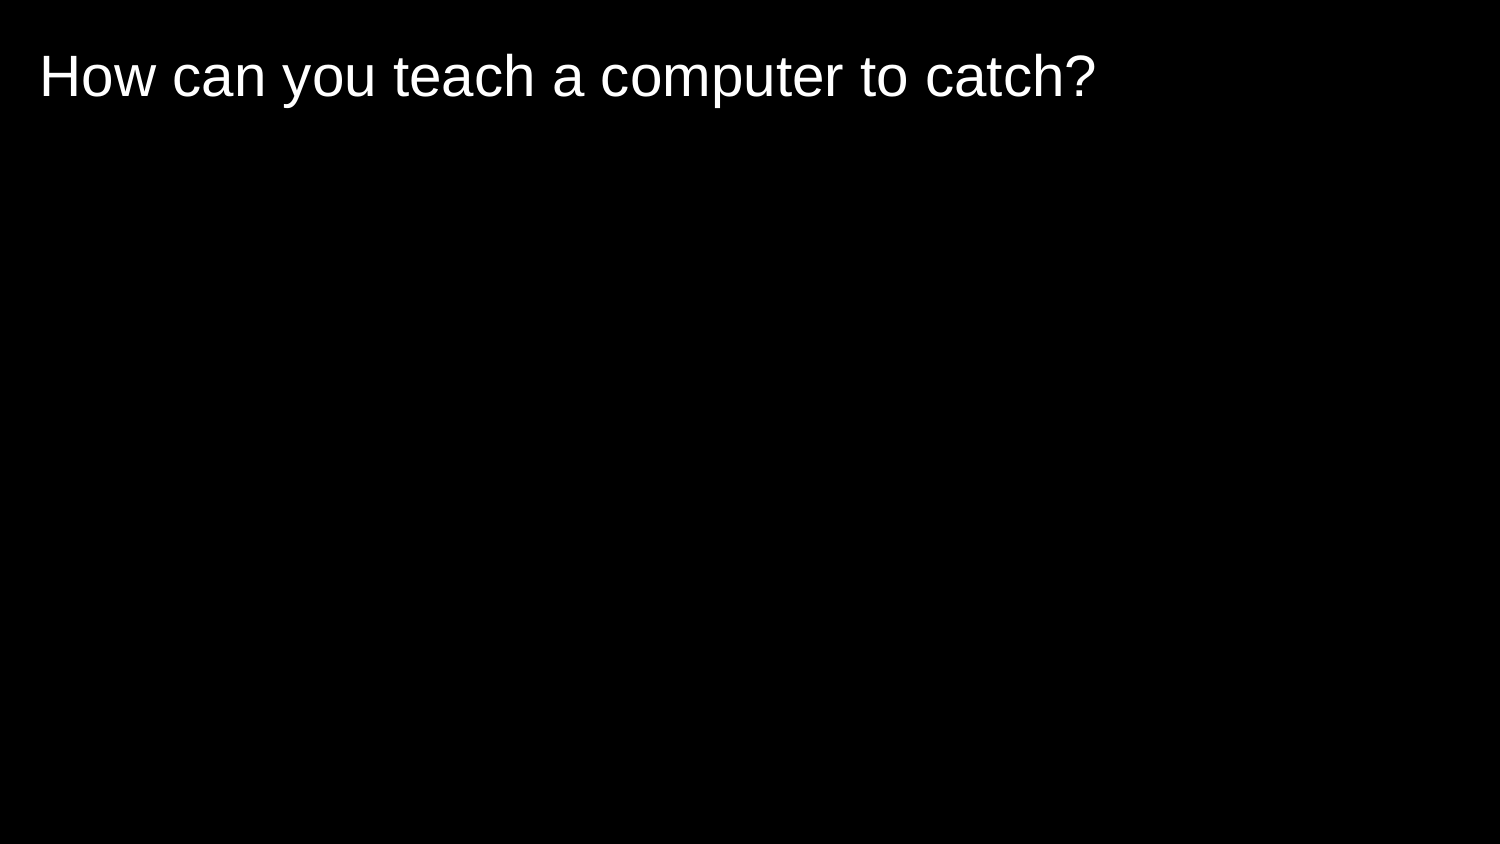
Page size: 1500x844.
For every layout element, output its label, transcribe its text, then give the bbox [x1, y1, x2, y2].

title How can you teach a computer to catch? [24, 23, 1475, 117]
